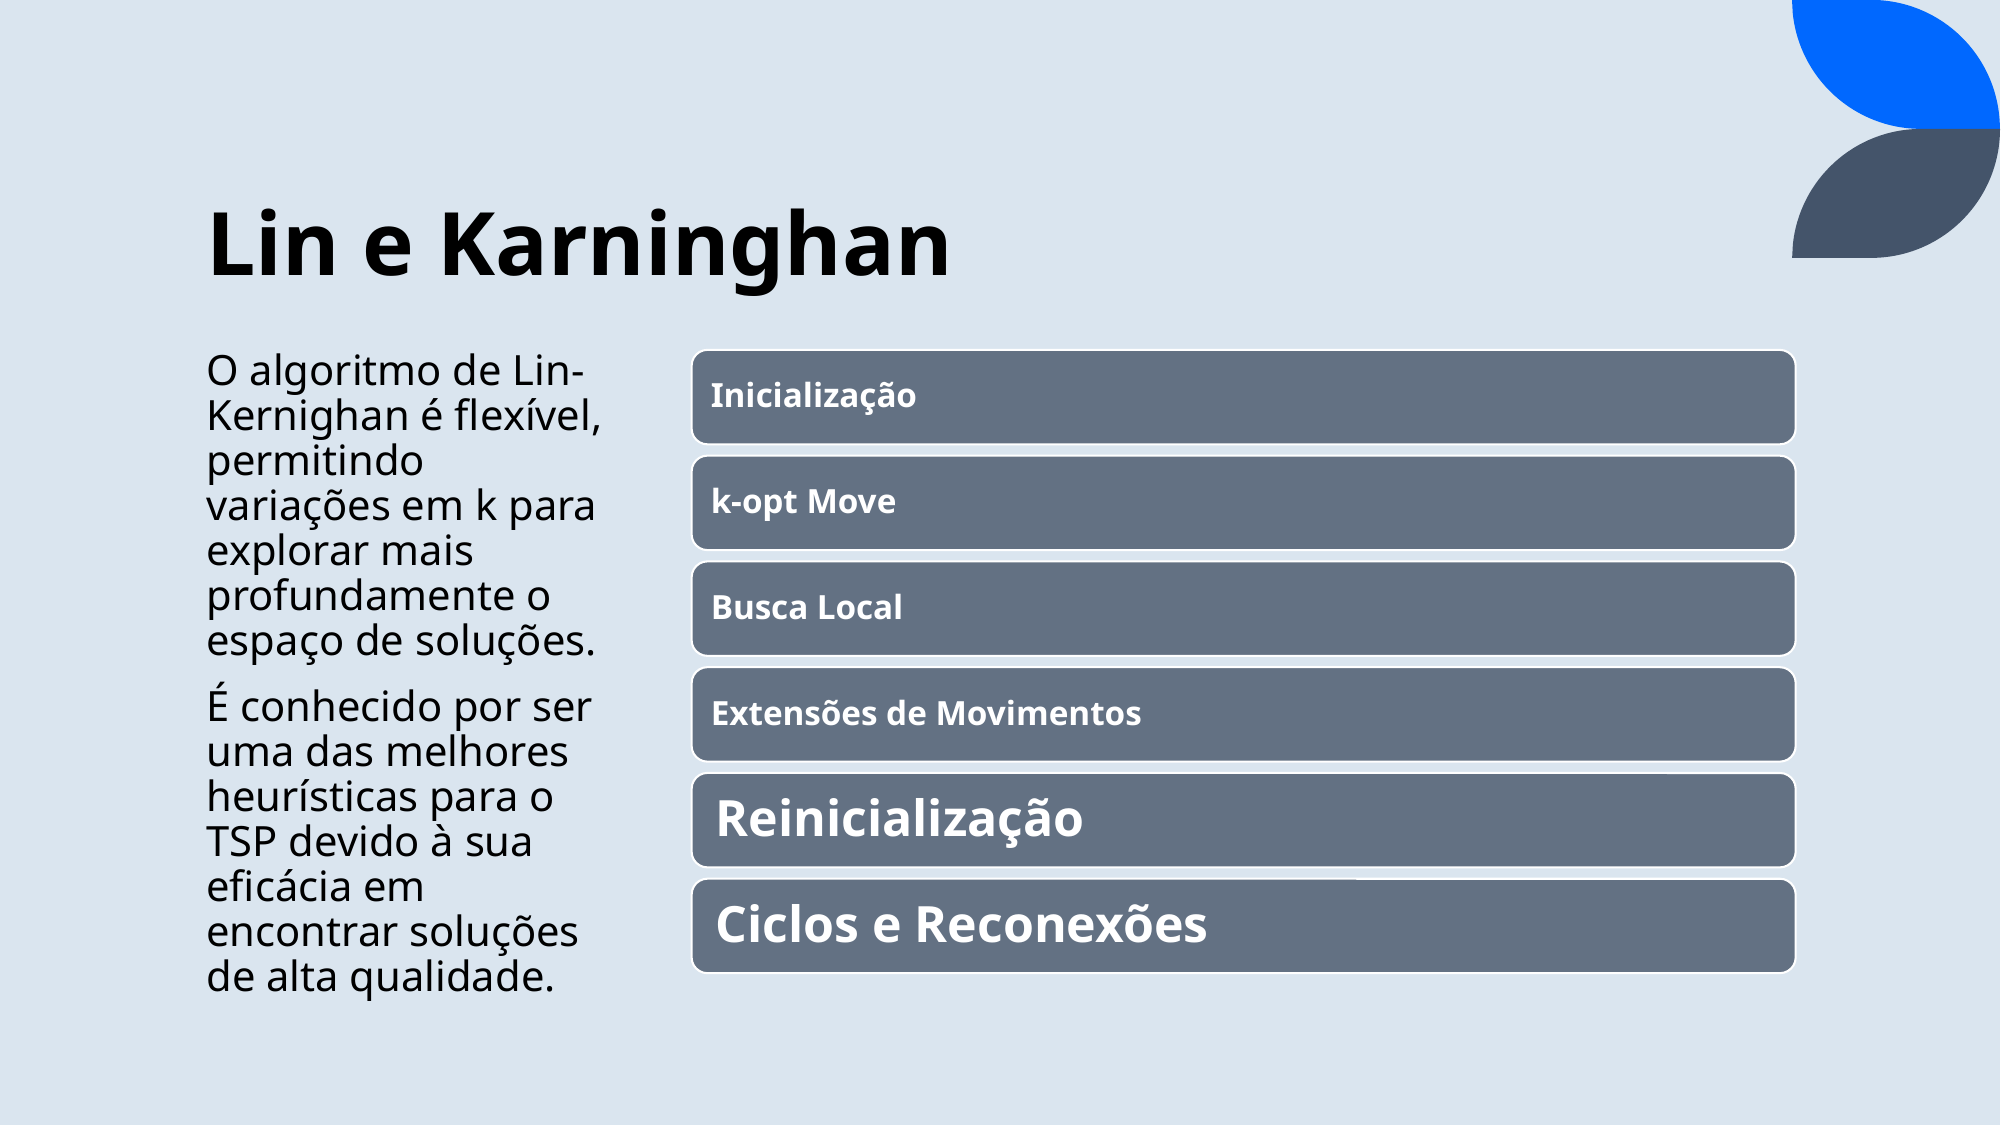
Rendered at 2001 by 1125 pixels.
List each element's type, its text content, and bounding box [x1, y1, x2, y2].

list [691, 342, 1796, 981]
list O algoritmo de Lin-Kernighan é flexível, permitindo variações em k para explorar mais profundamente o espaço de soluções. É conhecido por ser uma das melhores heurísticas para o TSP devido à sua eficácia em encontrar soluções de alta qualidade. [191, 342, 634, 981]
title Lin e Karninghan [191, 75, 1782, 300]
